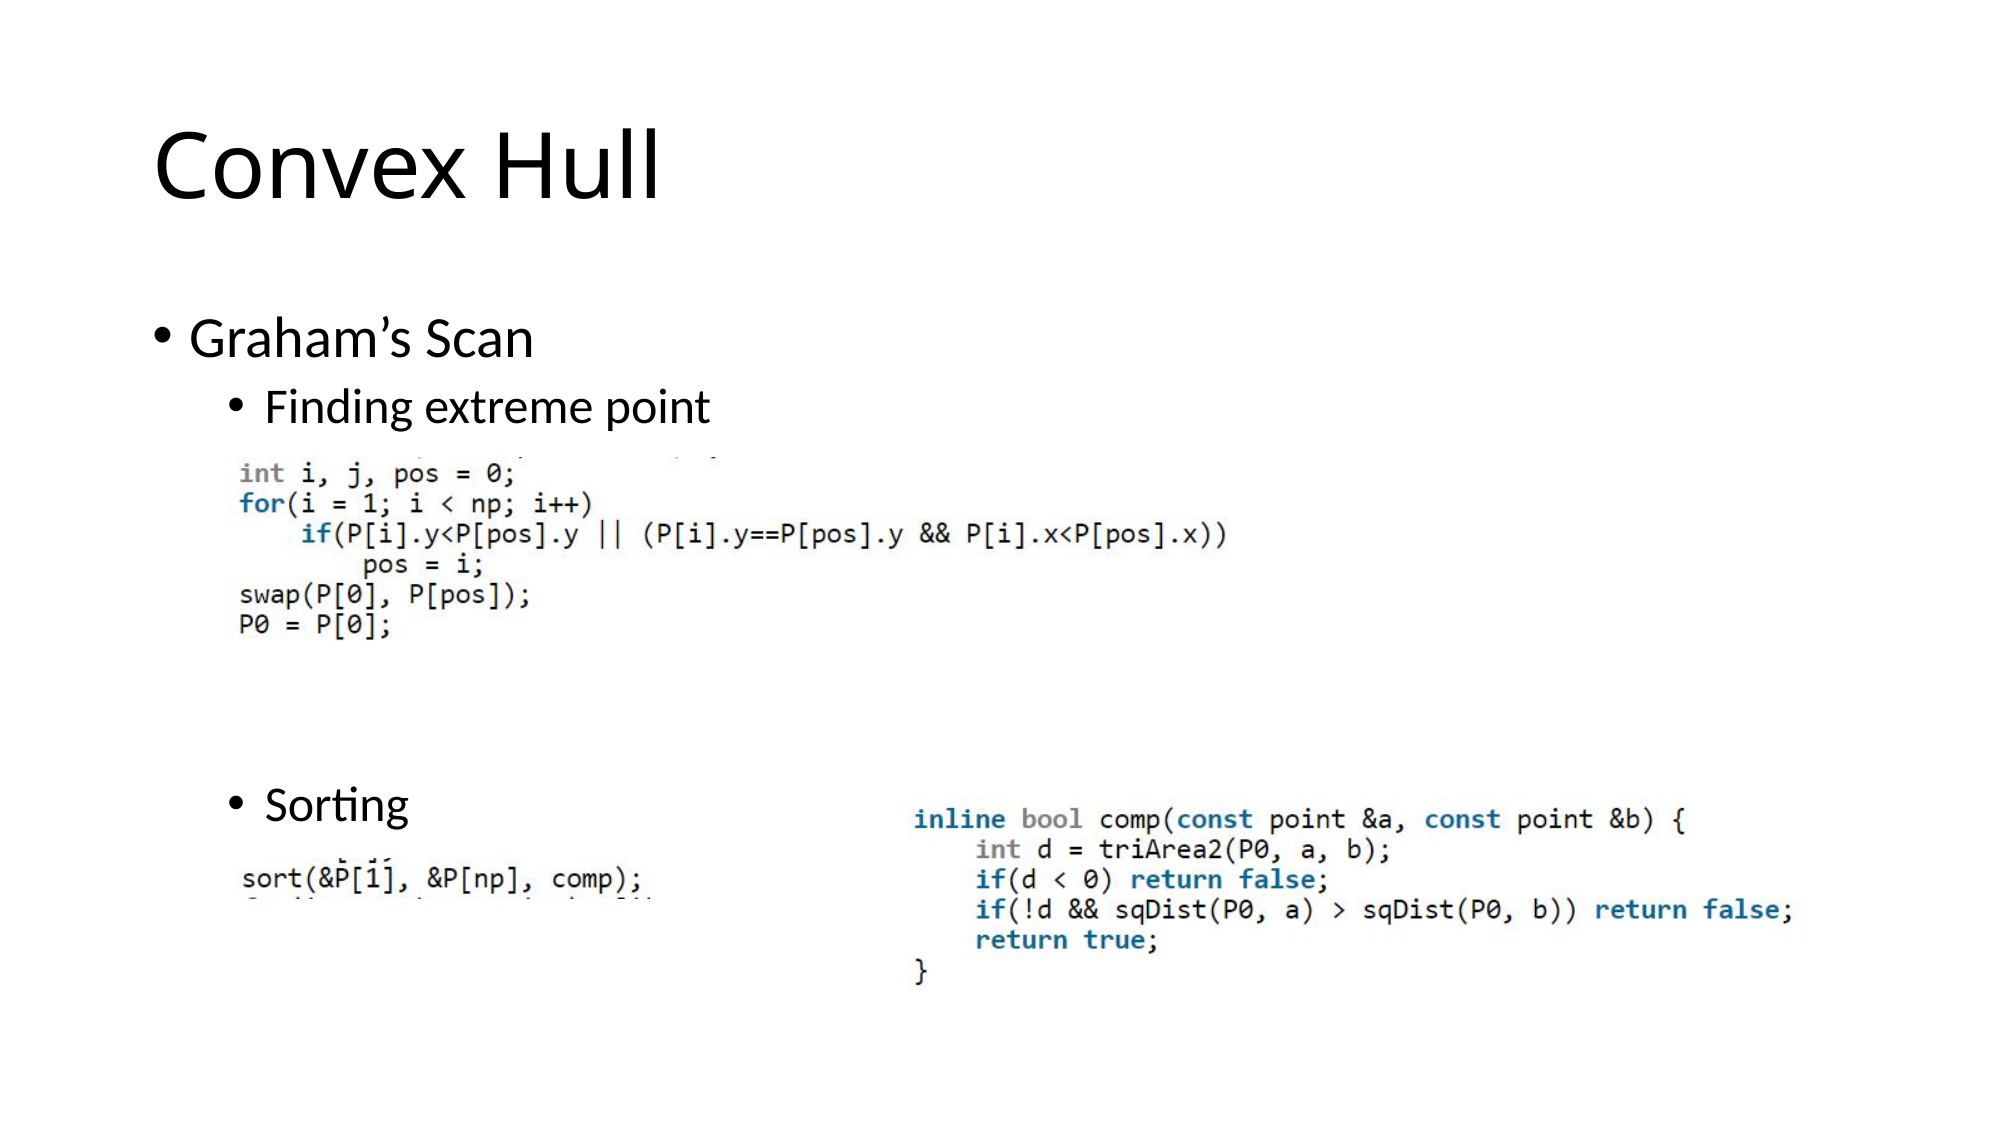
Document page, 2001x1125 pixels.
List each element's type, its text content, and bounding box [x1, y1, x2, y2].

picture [228, 858, 650, 899]
picture [908, 798, 1814, 999]
list Graham’s Scan Finding extreme point Sorting [137, 299, 1863, 1014]
title Convex Hull [137, 59, 1863, 278]
picture [228, 457, 1236, 641]
